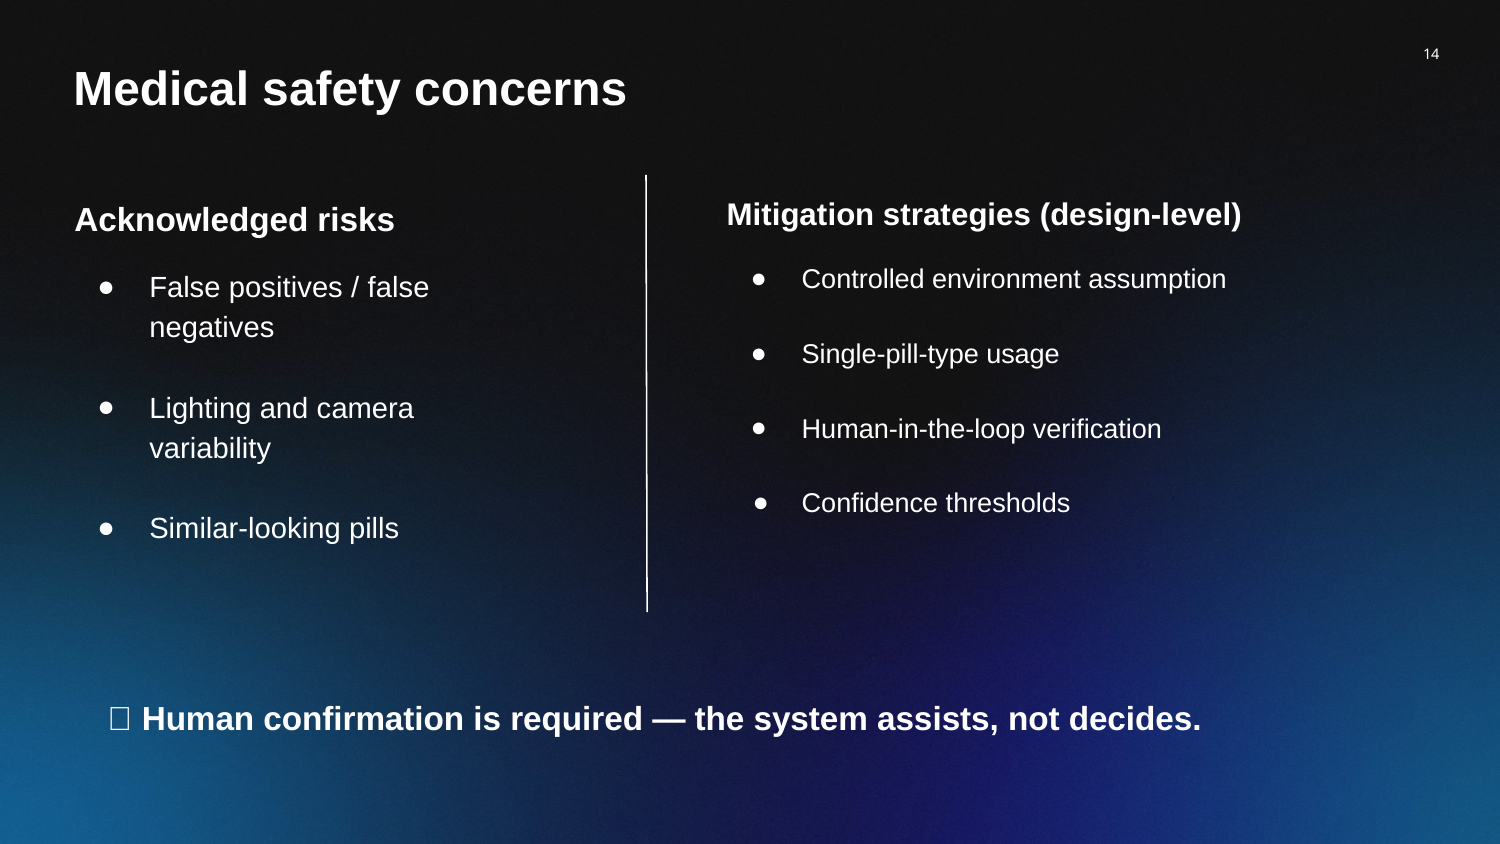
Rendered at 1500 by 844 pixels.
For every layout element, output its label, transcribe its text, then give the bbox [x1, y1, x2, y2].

slide_number ‹#› [1349, 35, 1440, 75]
text_box 📌 Human confirmation is required — the system assists, not decides. [92, 675, 1408, 752]
list Mitigation strategies (design-level) Controlled environment assumption Single-pill-type usage Human-in-the-loop verification Confidence thresholds [726, 181, 1440, 614]
title Medical safety concerns [73, 26, 696, 157]
text_box Acknowledged risks False positives / false negatives Lighting and camera variability Similar-looking pills [59, 177, 537, 612]
